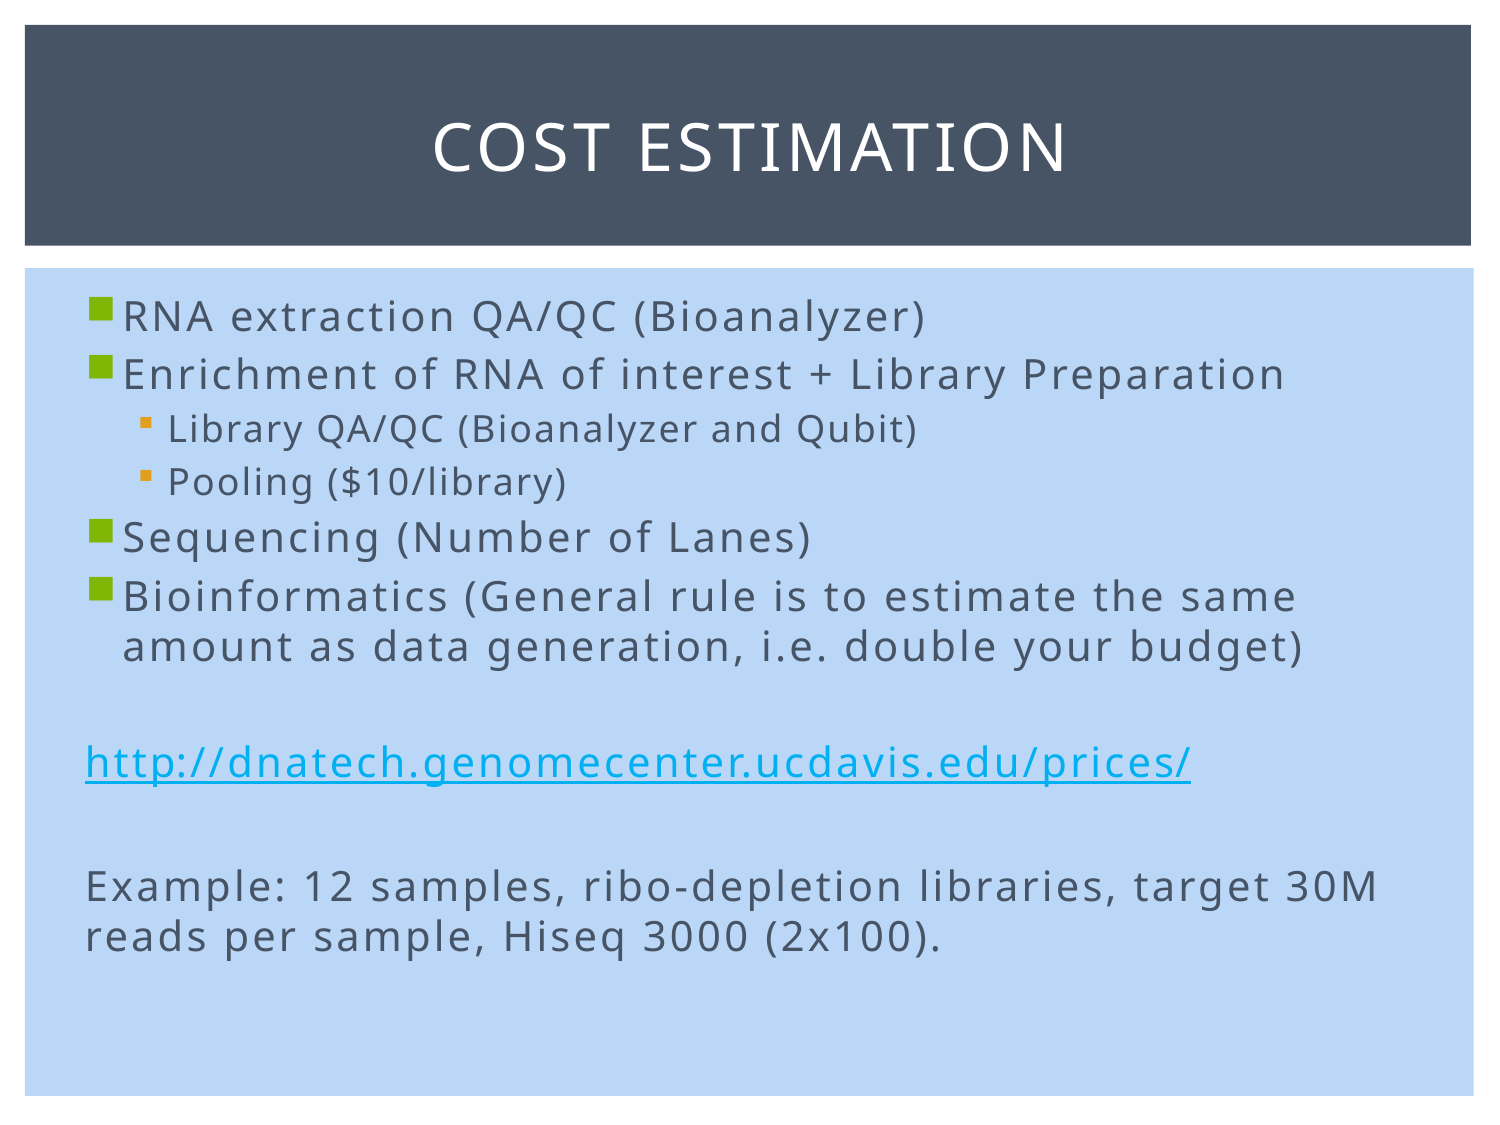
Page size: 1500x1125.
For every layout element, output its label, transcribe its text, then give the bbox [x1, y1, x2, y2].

list RNA extraction QA/QC (Bioanalyzer) Enrichment of RNA of interest + Library Preparation Library QA/QC (Bioanalyzer and Qubit) Pooling ($10/library) Sequencing (Number of Lanes) Bioinformatics (General rule is to estimate the same amount as data generation, i.e. double your budget) http://dnatech.genomecenter.ucdavis.edu/prices/ Example: 12 samples, ribo-depletion libraries, target 30M reads per sample, Hiseq 3000 (2x100). [62, 281, 1442, 1005]
title Cost Estimation [62, 58, 1438, 232]
